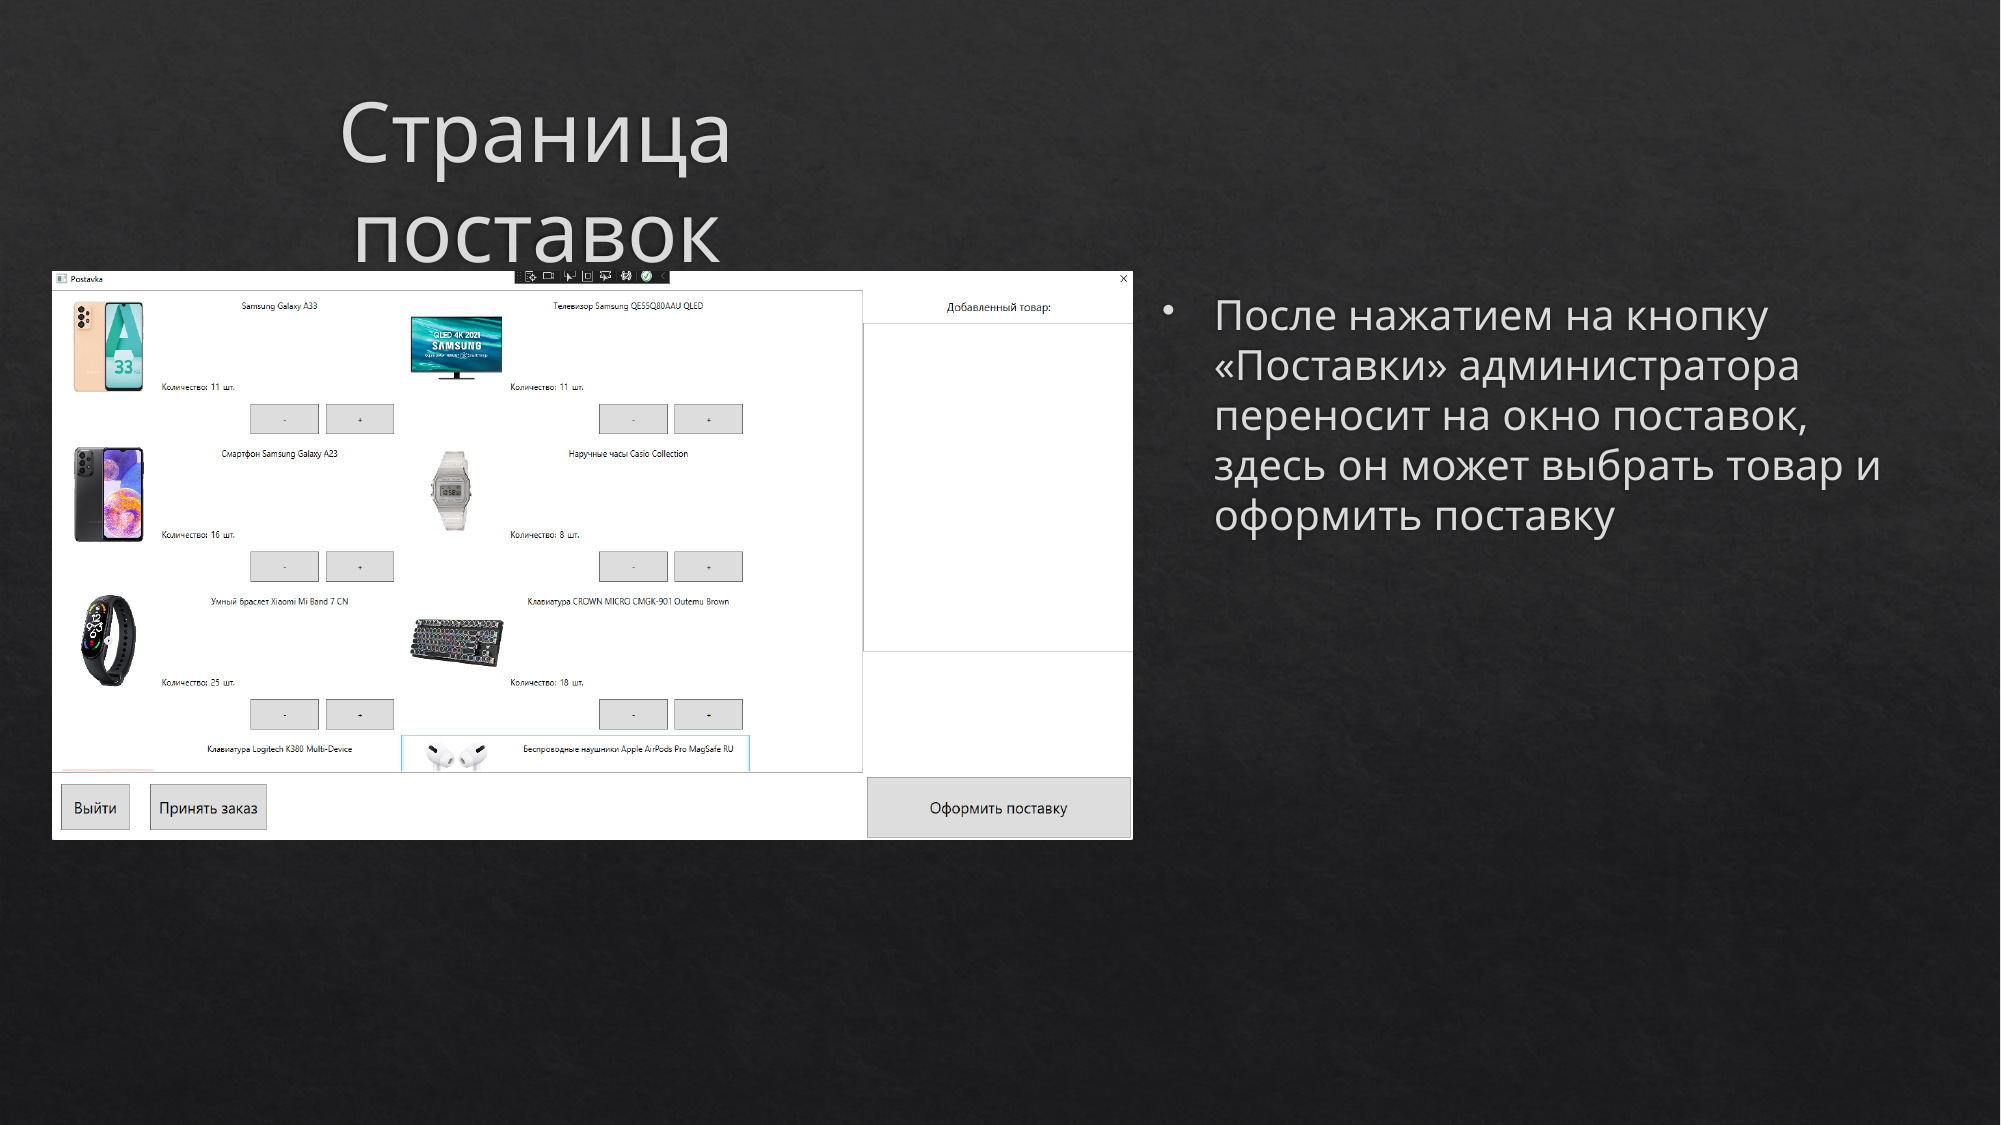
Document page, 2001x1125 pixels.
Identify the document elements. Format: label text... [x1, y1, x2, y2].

list После нажатием на кнопку «Поставки» администратора переносит на окно поставок, здесь он может выбрать товар и оформить поставку [1142, 281, 1948, 948]
title Страница поставок [149, 99, 924, 260]
picture [52, 271, 1133, 840]
